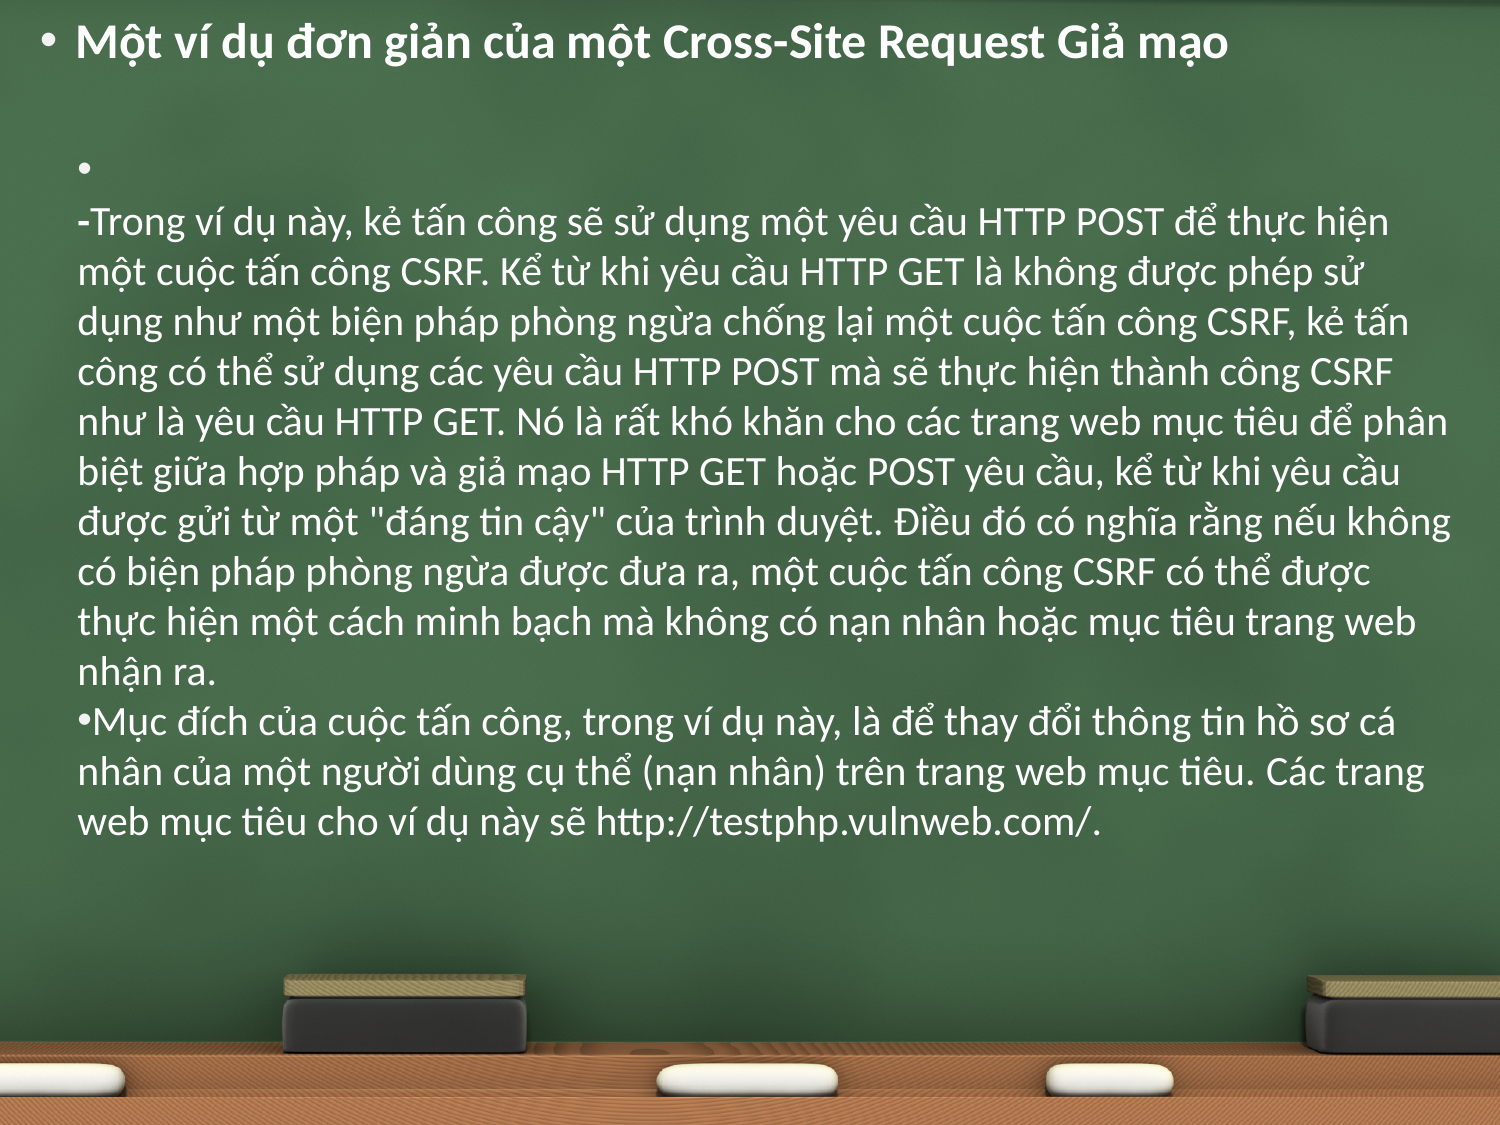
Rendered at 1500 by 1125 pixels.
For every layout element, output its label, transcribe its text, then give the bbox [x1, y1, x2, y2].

picture [0, 0, 1500, 1125]
title Một ví dụ đơn giản của một Cross-Site Request Giả mạo [24, 24, 1488, 113]
text_box -Trong ví dụ này, kẻ tấn công sẽ sử dụng một yêu cầu HTTP POST để thực hiện một cuộc tấn công CSRF. Kể từ khi yêu cầu HTTP GET là không được phép sử dụng như một biện pháp phòng ngừa chống lại một cuộc tấn công CSRF, kẻ tấn công có thể sử dụng các yêu cầu HTTP POST mà sẽ thực hiện thành công CSRF như là yêu cầu HTTP GET. Nó là rất khó khăn cho các trang web mục tiêu để phân biệt giữa hợp pháp và giả mạo HTTP GET hoặc POST yêu cầu, kể từ khi yêu cầu được gửi từ một "đáng tin cậy" của trình duyệt. Điều đó có nghĩa rằng nếu không có biện pháp phòng ngừa được đưa ra, một cuộc tấn công CSRF có thể được thực hiện một cách minh bạch mà không có nạn nhân hoặc mục tiêu trang web nhận ra. Mục đích của cuộc tấn công, trong ví dụ này, là để thay đổi thông tin hồ sơ cá nhân của một người dùng cụ thể (nạn nhân) trên trang web mục tiêu. Các trang web mục tiêu cho ví dụ này sẽ http://testphp.vulnweb.com/. [62, 112, 1475, 925]
